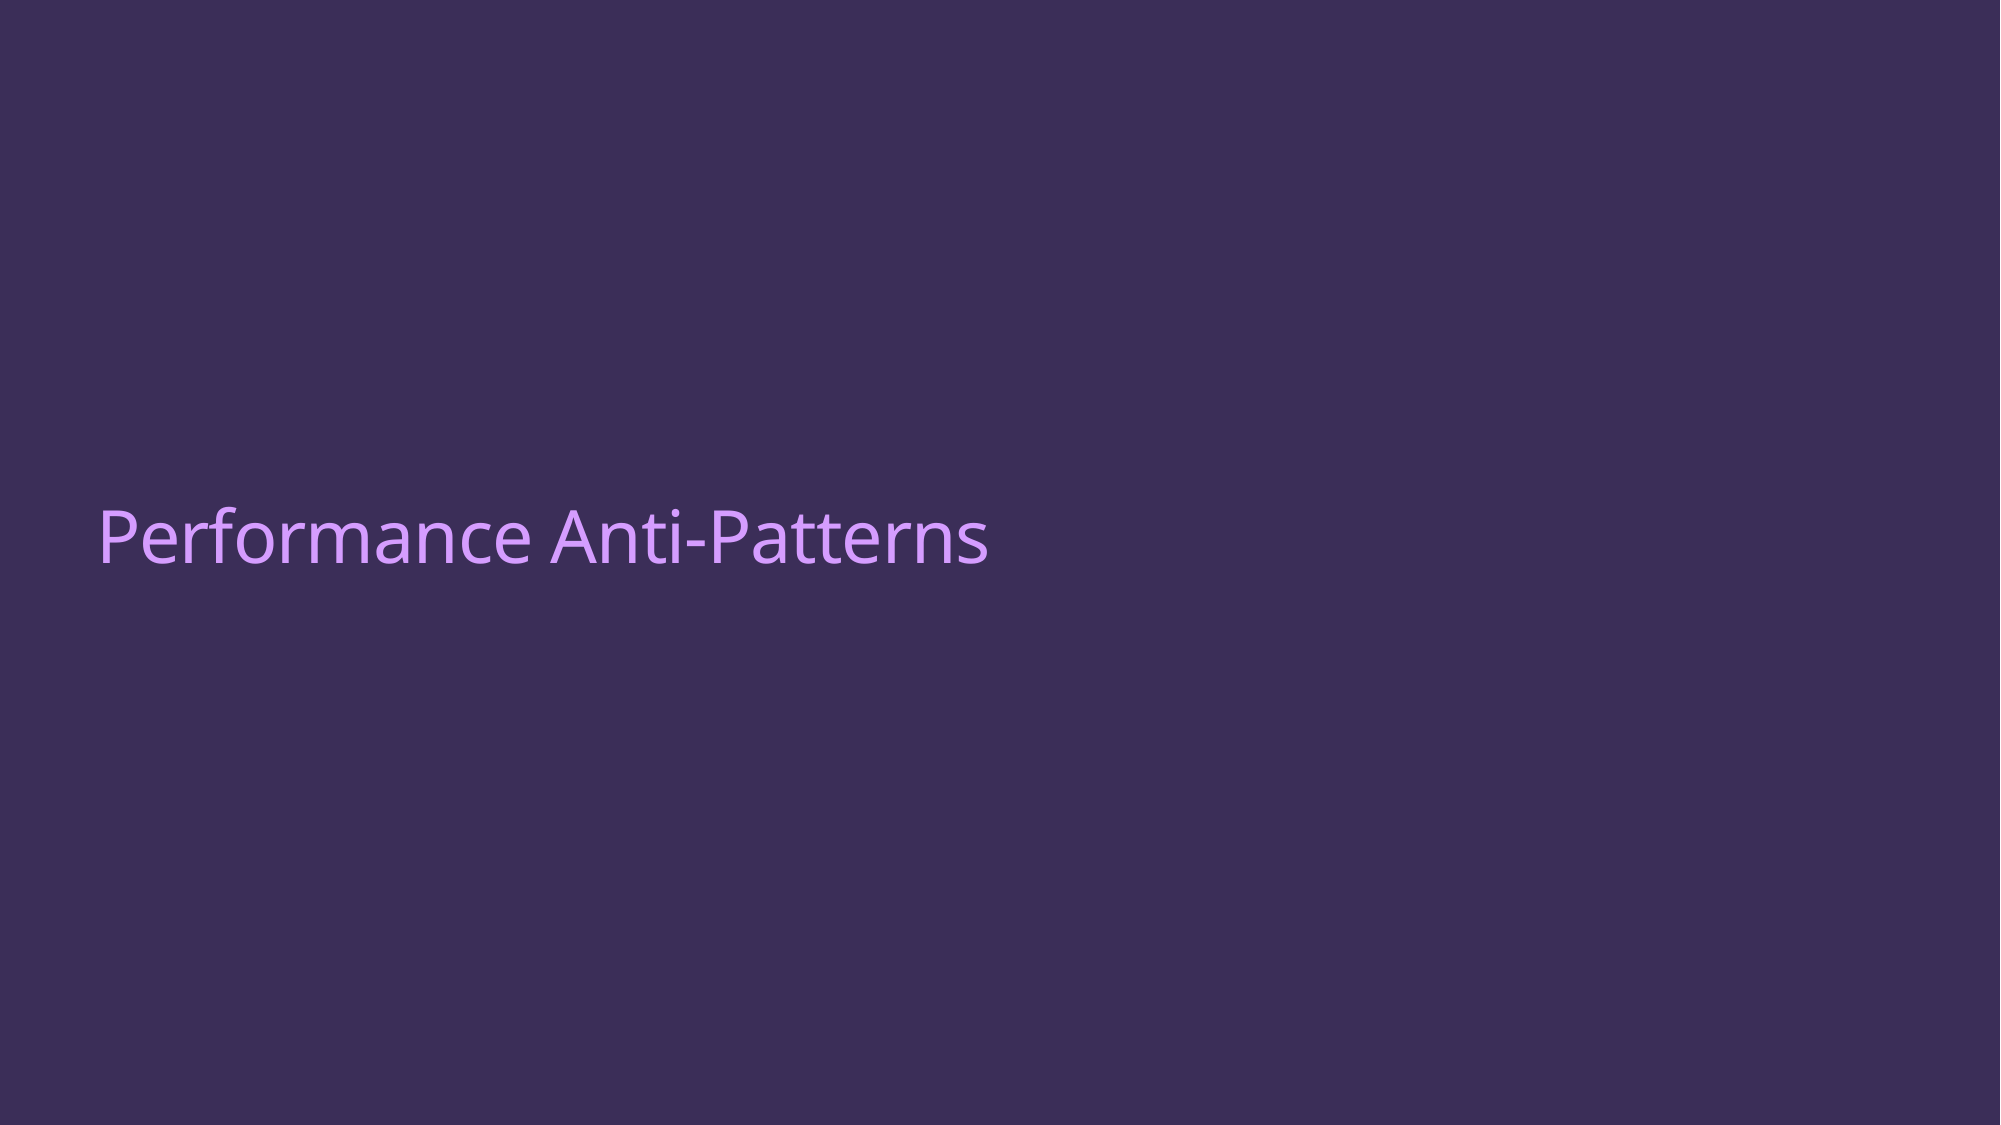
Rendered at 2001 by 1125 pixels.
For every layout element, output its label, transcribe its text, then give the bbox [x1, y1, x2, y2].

title Performance Anti-Patterns [96, 498, 1596, 580]
